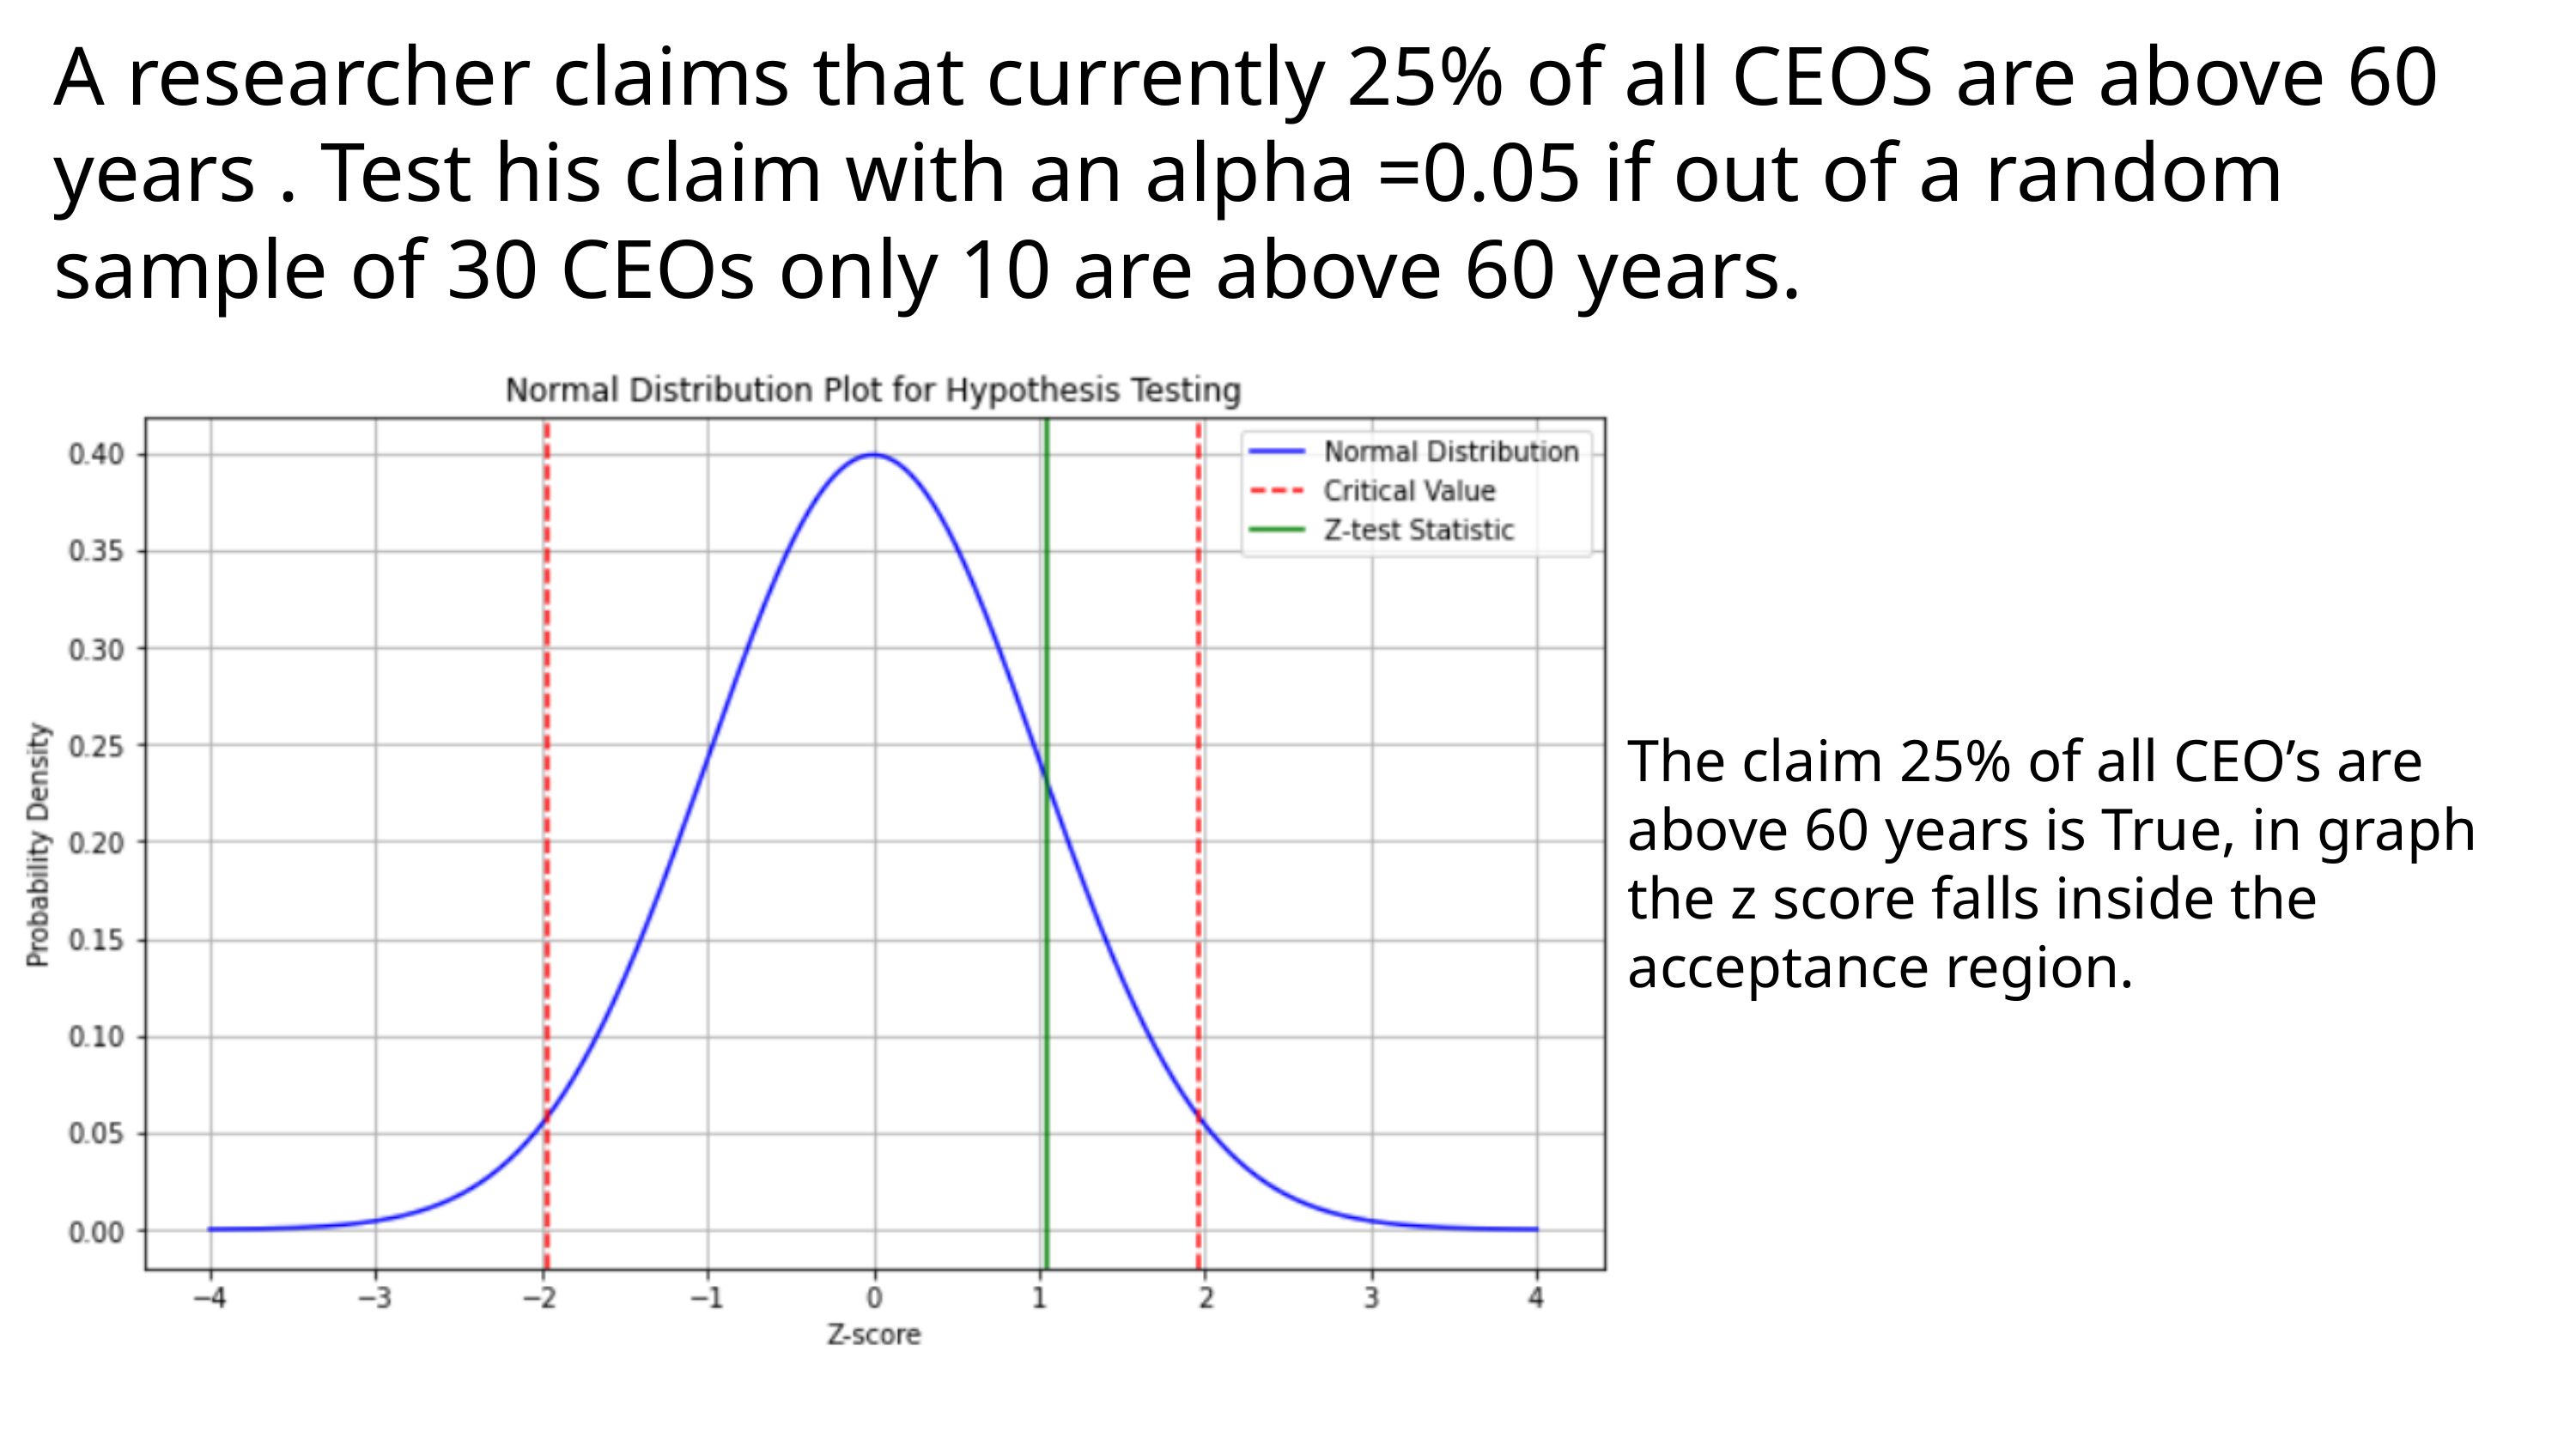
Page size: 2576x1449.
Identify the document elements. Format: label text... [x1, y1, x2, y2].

text_box [0, 369, 1628, 1353]
text_box A researcher claims that currently 25% of all CEOS are above 60 years . Test his claim with an alpha =0.05 if out of a random sample of 30 CEOs only 10 are above 60 years. [53, 24, 2462, 315]
text_box The claim 25% of all CEO’s are above 60 years is True, in graph the z score falls inside the acceptance region. [1627, 724, 2576, 999]
